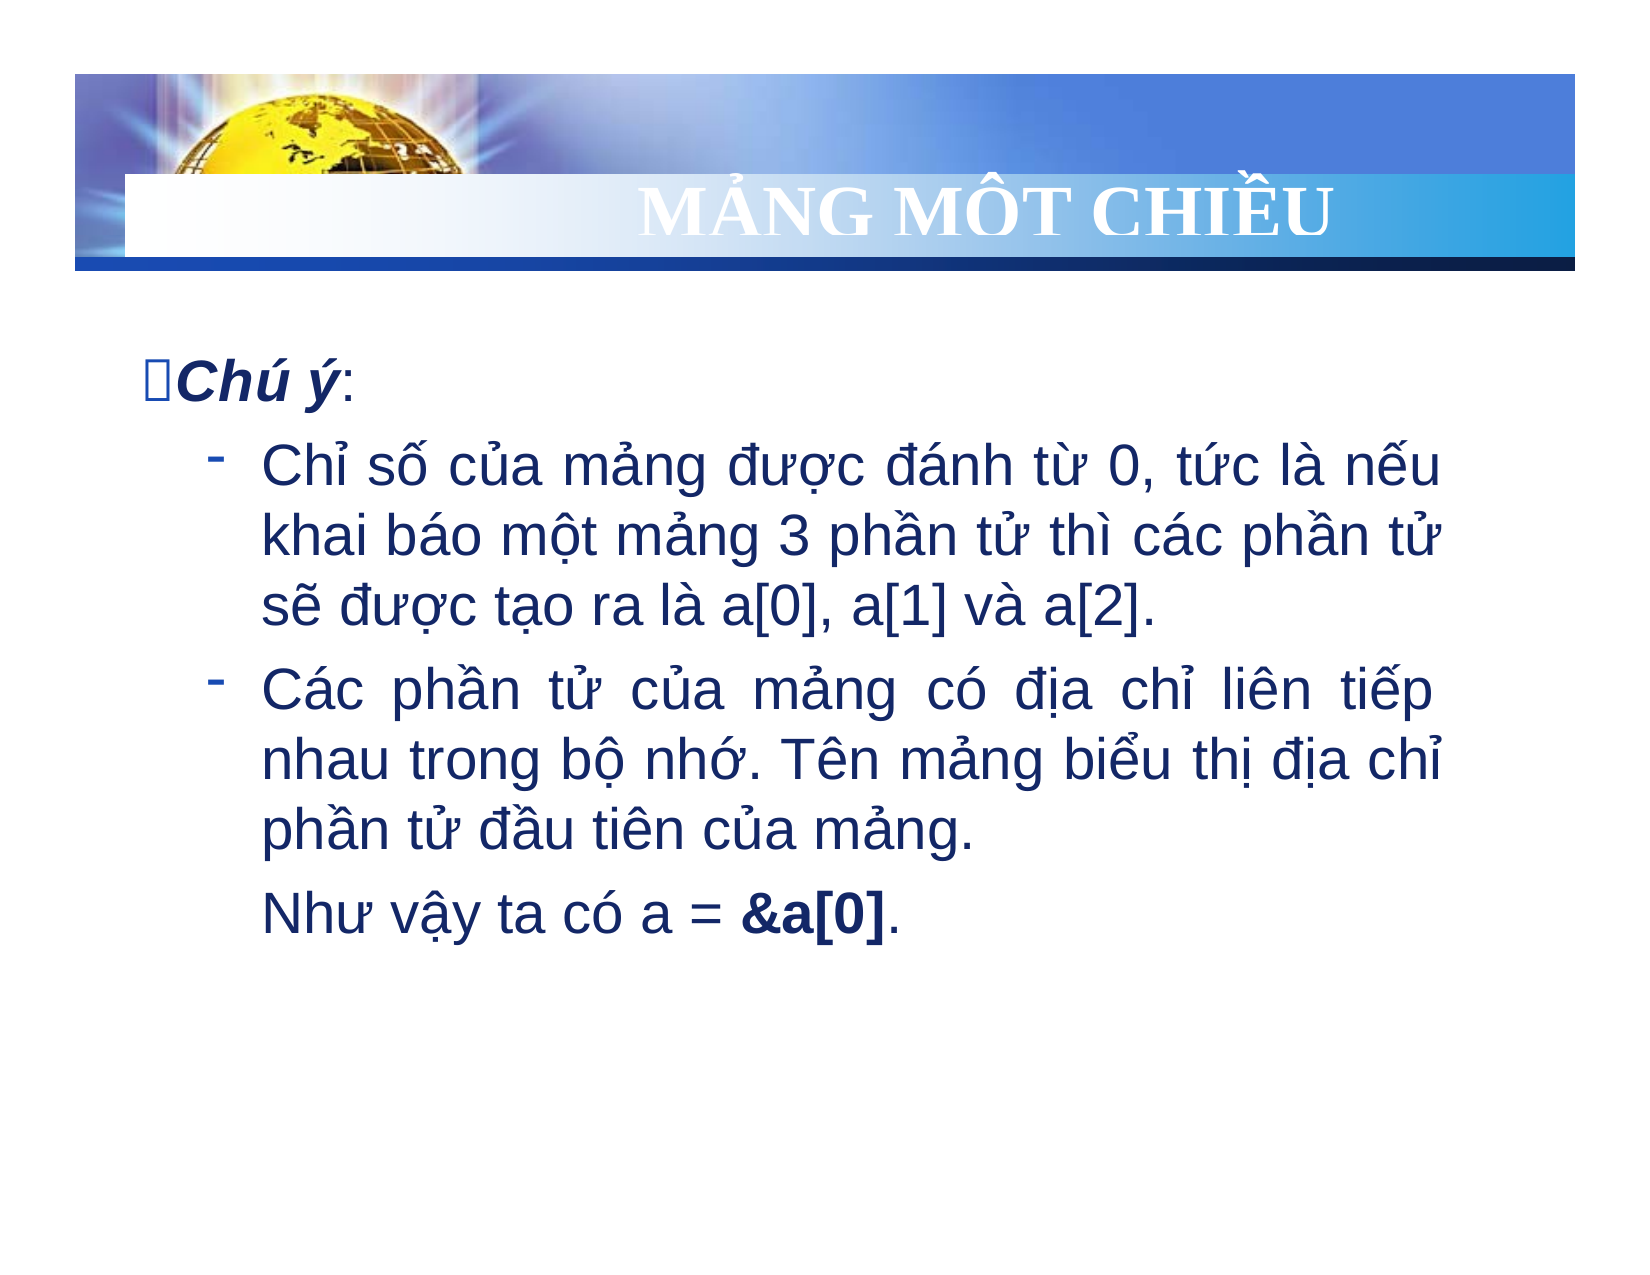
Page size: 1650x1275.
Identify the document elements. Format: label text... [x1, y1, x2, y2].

title MẢNG MỘT CHIỀU [635, 160, 1340, 233]
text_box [74, 235, 1576, 879]
text_box Chú ý: Chỉ số của mảng được đánh từ 0, tức là nếu khai báo một mảng 3 phần tử thì các phần tử sẽ được tạo ra là a[0], a[1] và a[2]. Các phần tử của mảng có địa chỉ liên tiếp nhau trong bộ nhớ. Tên mảng biểu thị địa chỉ phần tử đầu tiên của mảng. Như vậy ta có a = &a[0]. [137, 887, 1462, 946]
picture [75, 74, 1575, 235]
